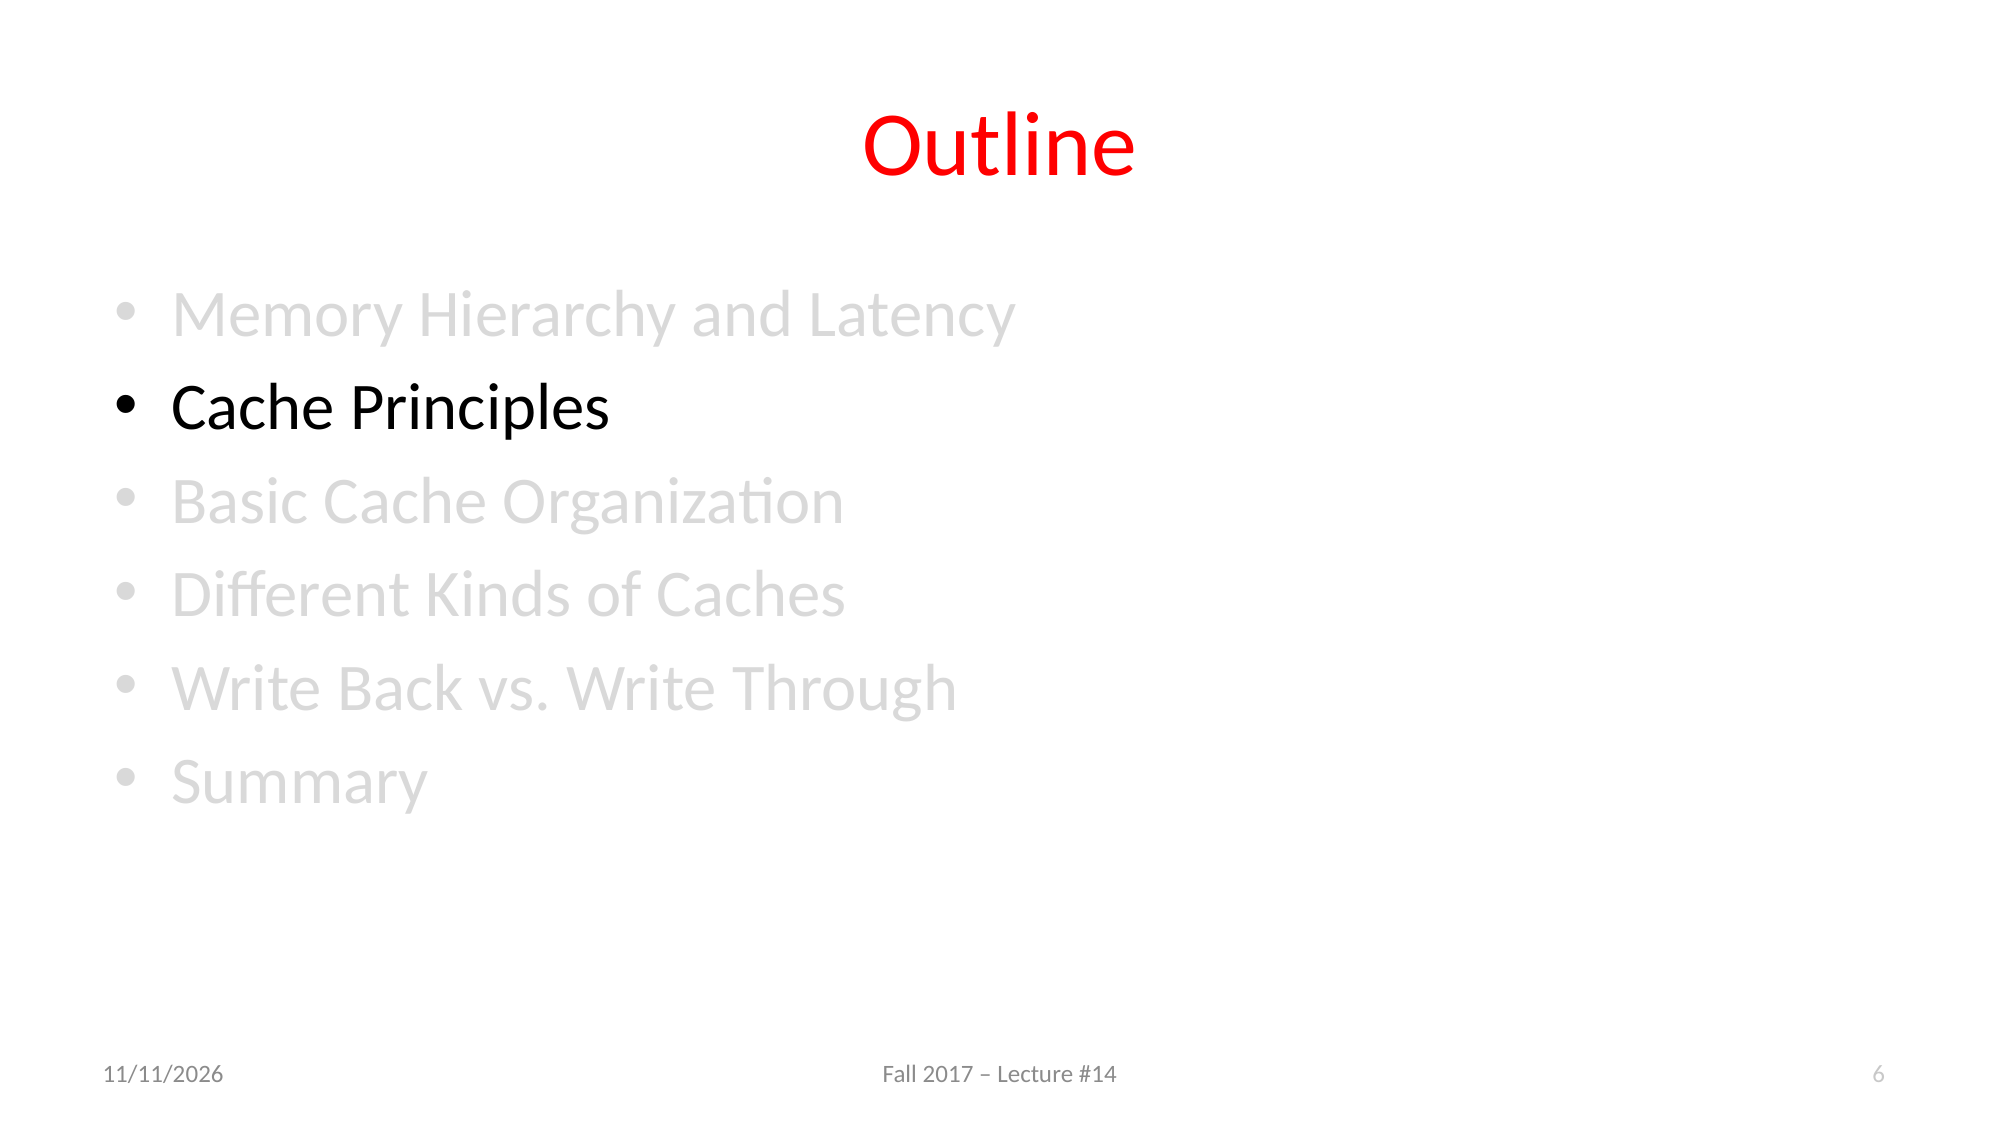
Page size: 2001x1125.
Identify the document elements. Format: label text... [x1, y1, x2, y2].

title Outline [99, 45, 1900, 233]
list Memory Hierarchy and Latency Cache Principles Basic Cache Organization Different Kinds of Caches Write Back vs. Write Through Summary [99, 262, 1900, 1005]
text_box 5/3/2018 [87, 1042, 438, 1103]
slide_number 6 [1550, 1042, 1900, 1103]
text_box Fall 2017 – Lecture #14 [762, 1042, 1238, 1103]
